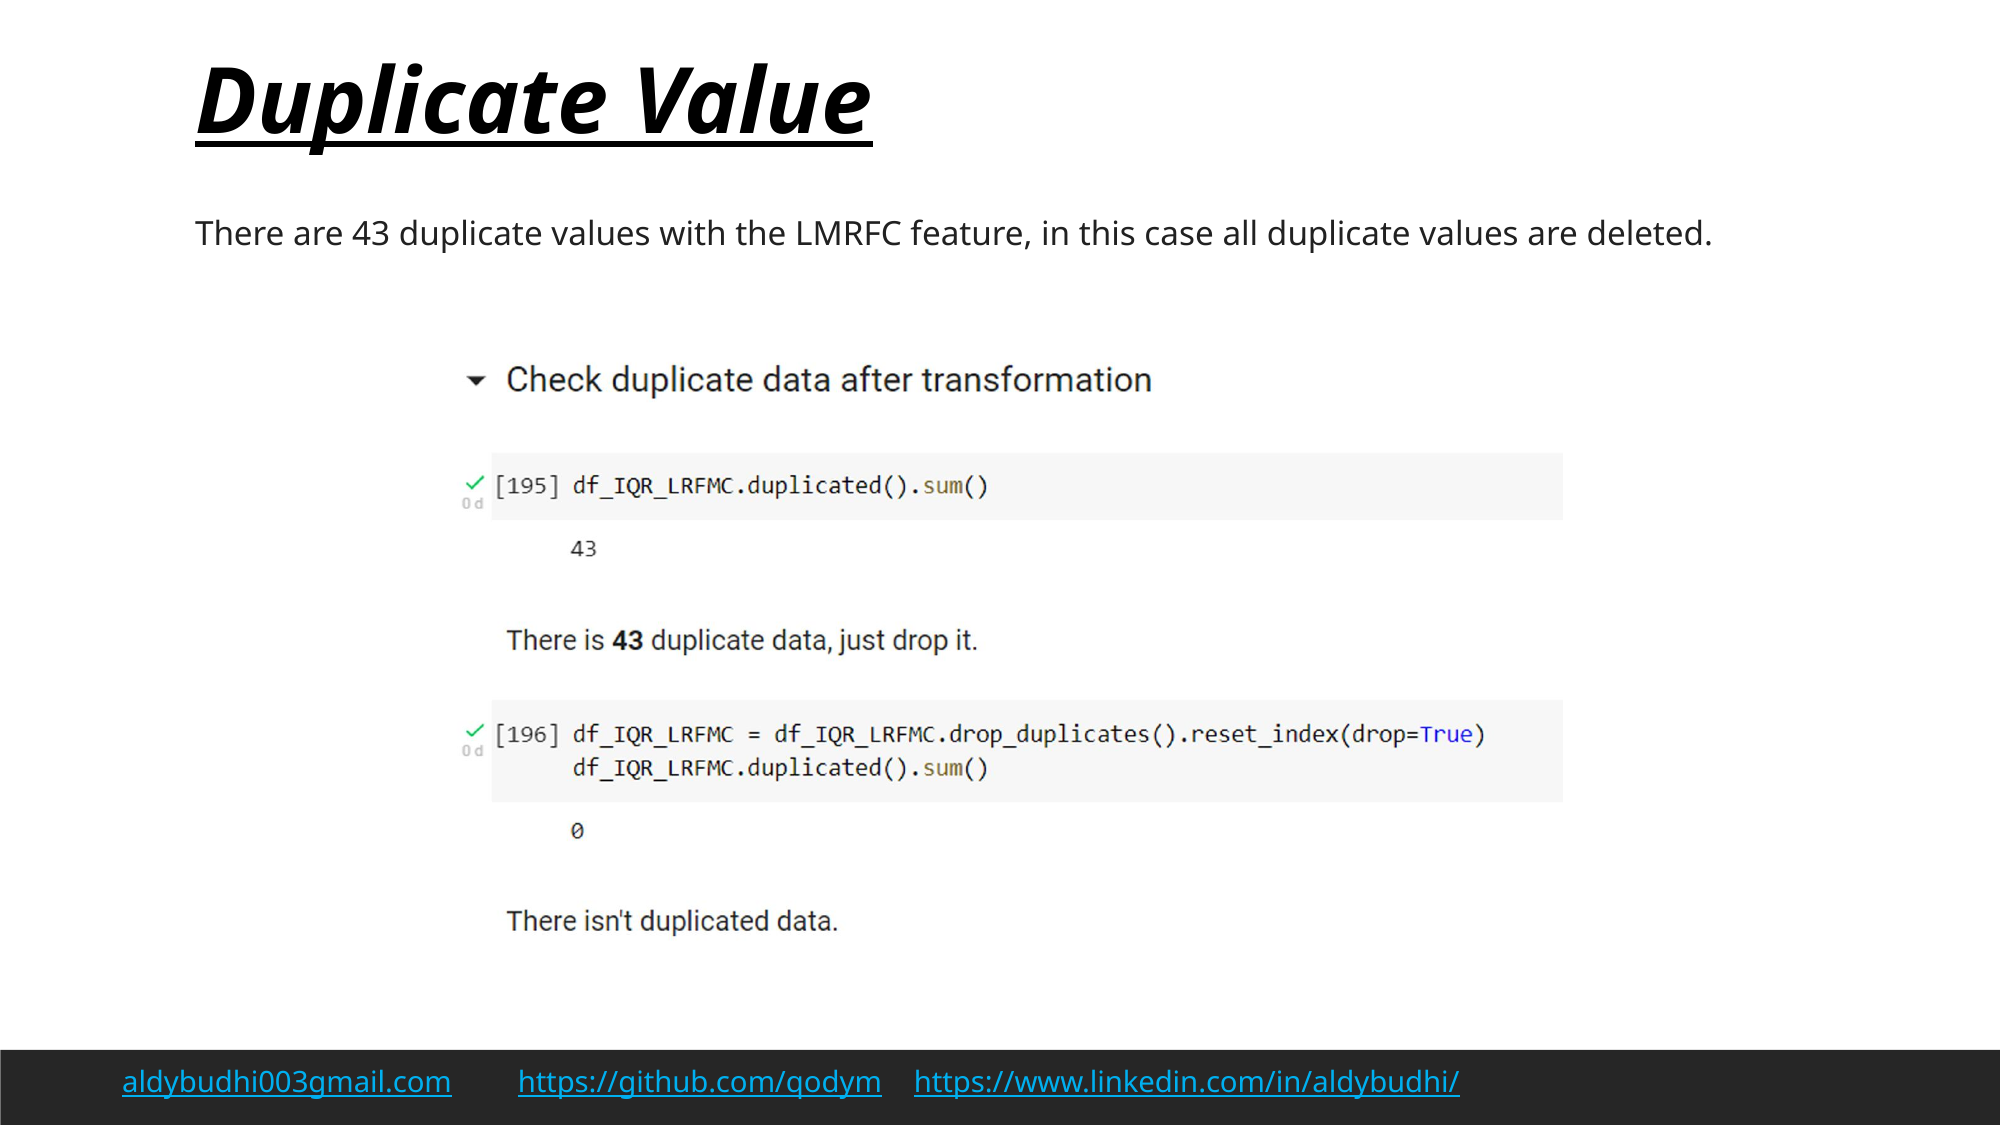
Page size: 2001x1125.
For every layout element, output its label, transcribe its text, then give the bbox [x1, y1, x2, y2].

picture [436, 331, 1563, 965]
text_box Duplicate Value [179, 47, 1830, 163]
text_box There are 43 duplicate values with the LMRFC feature, in this case all duplicate values are deleted. [179, 205, 1830, 264]
text_box aldybudhi003gmail.com https://github.com/qodym https://www.linkedin.com/in/aldybudhi/ [107, 1055, 1923, 1112]
